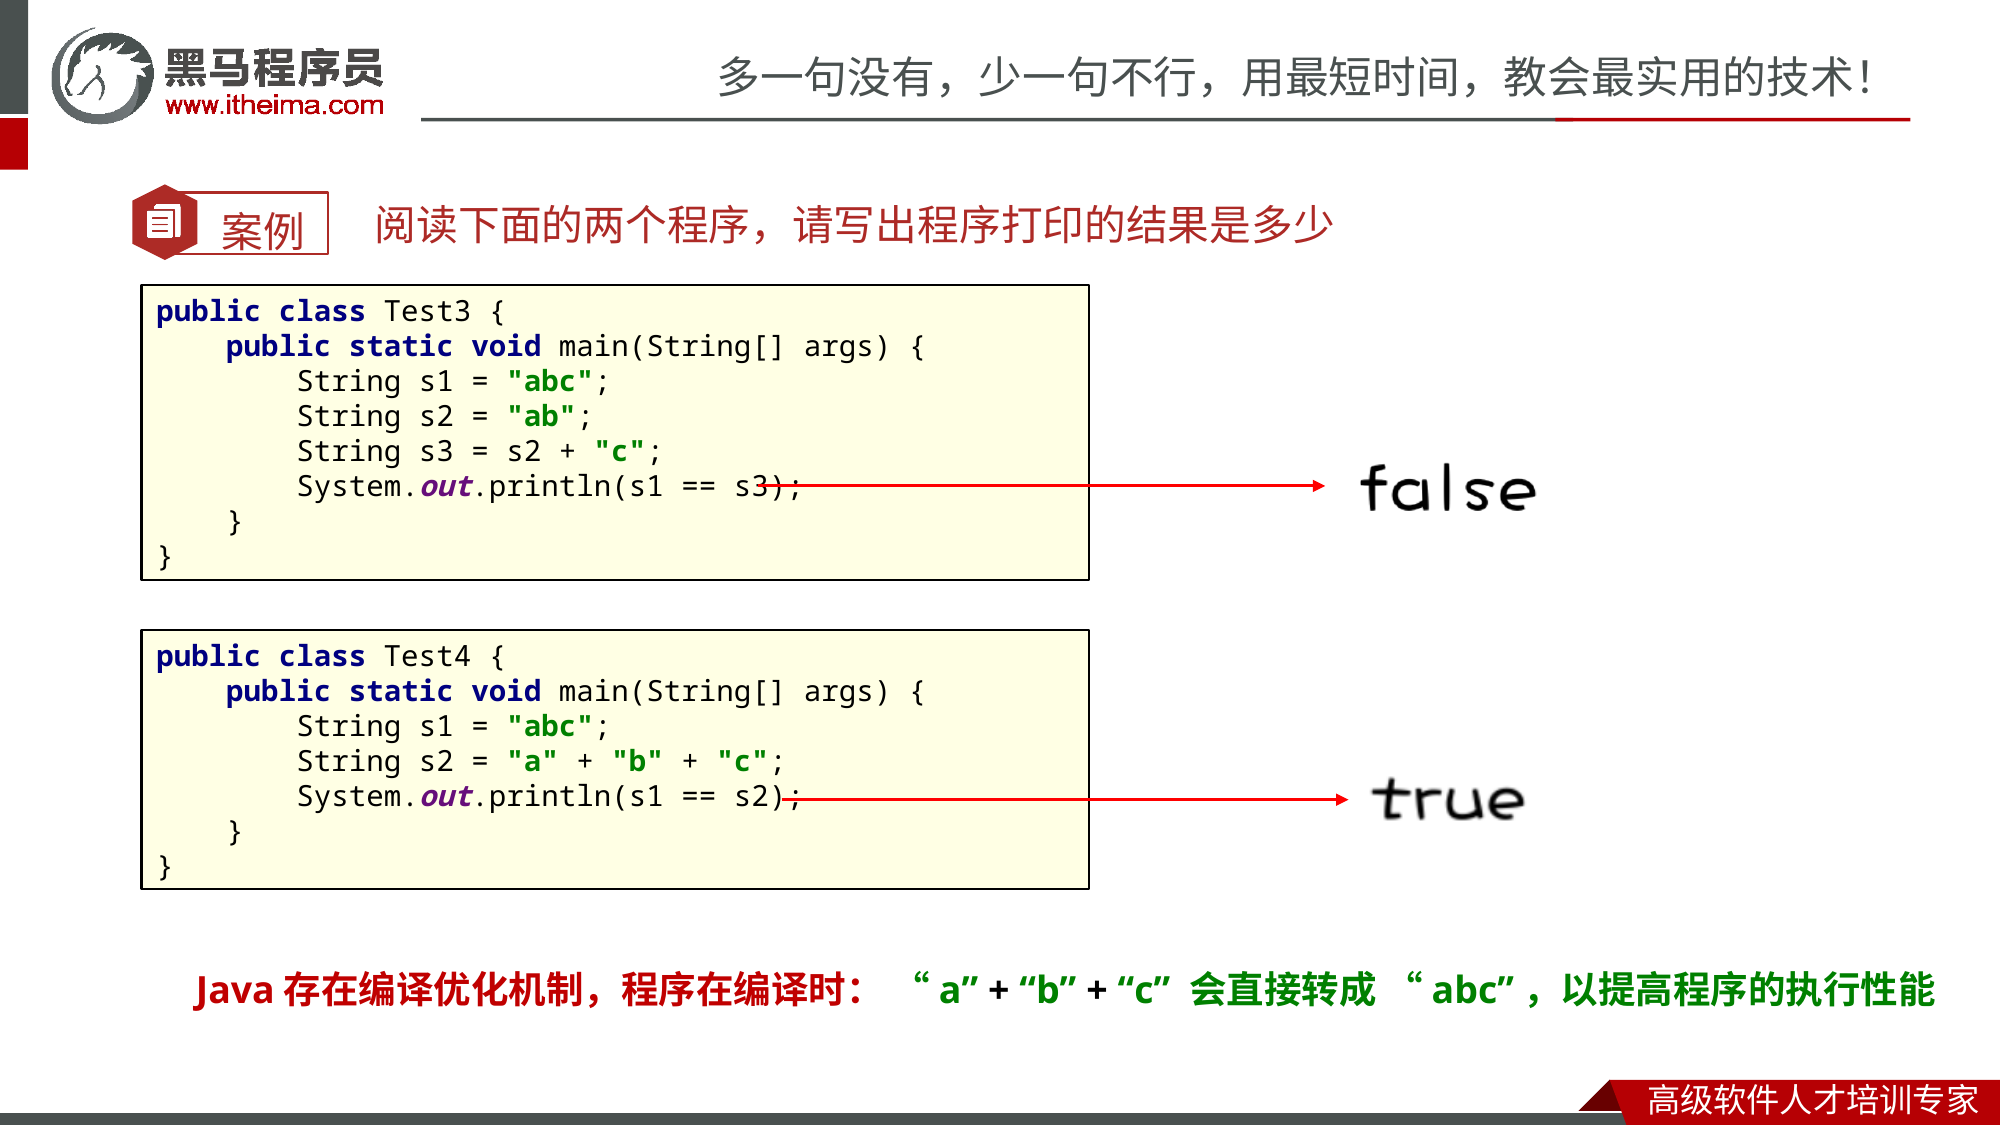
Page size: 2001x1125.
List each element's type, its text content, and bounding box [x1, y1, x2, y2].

text_box Java存在编译优化机制，程序在编译时： “a” + “b” + “c” 会直接转成 “abc”，以提高程序的执行性能 [181, 958, 1951, 1019]
picture [1338, 437, 1552, 528]
picture [147, 204, 181, 238]
list 阅读下面的两个程序，请写出程序打印的结果是多少 [360, 181, 1872, 266]
picture [1351, 760, 1540, 849]
text_box public class Test4 { public static void main(String[] args) { String s1 = "abc"; String s2 = "a" + "b" + "c"; System.out.println(s1 == s2); } } [141, 629, 1090, 890]
picture [50, 26, 384, 125]
text_box public class Test3 { public static void main(String[] args) { String s1 = "abc"; String s2 = "ab"; String s3 = s2 + "c"; System.out.println(s1 == s3); } } [141, 285, 1090, 580]
